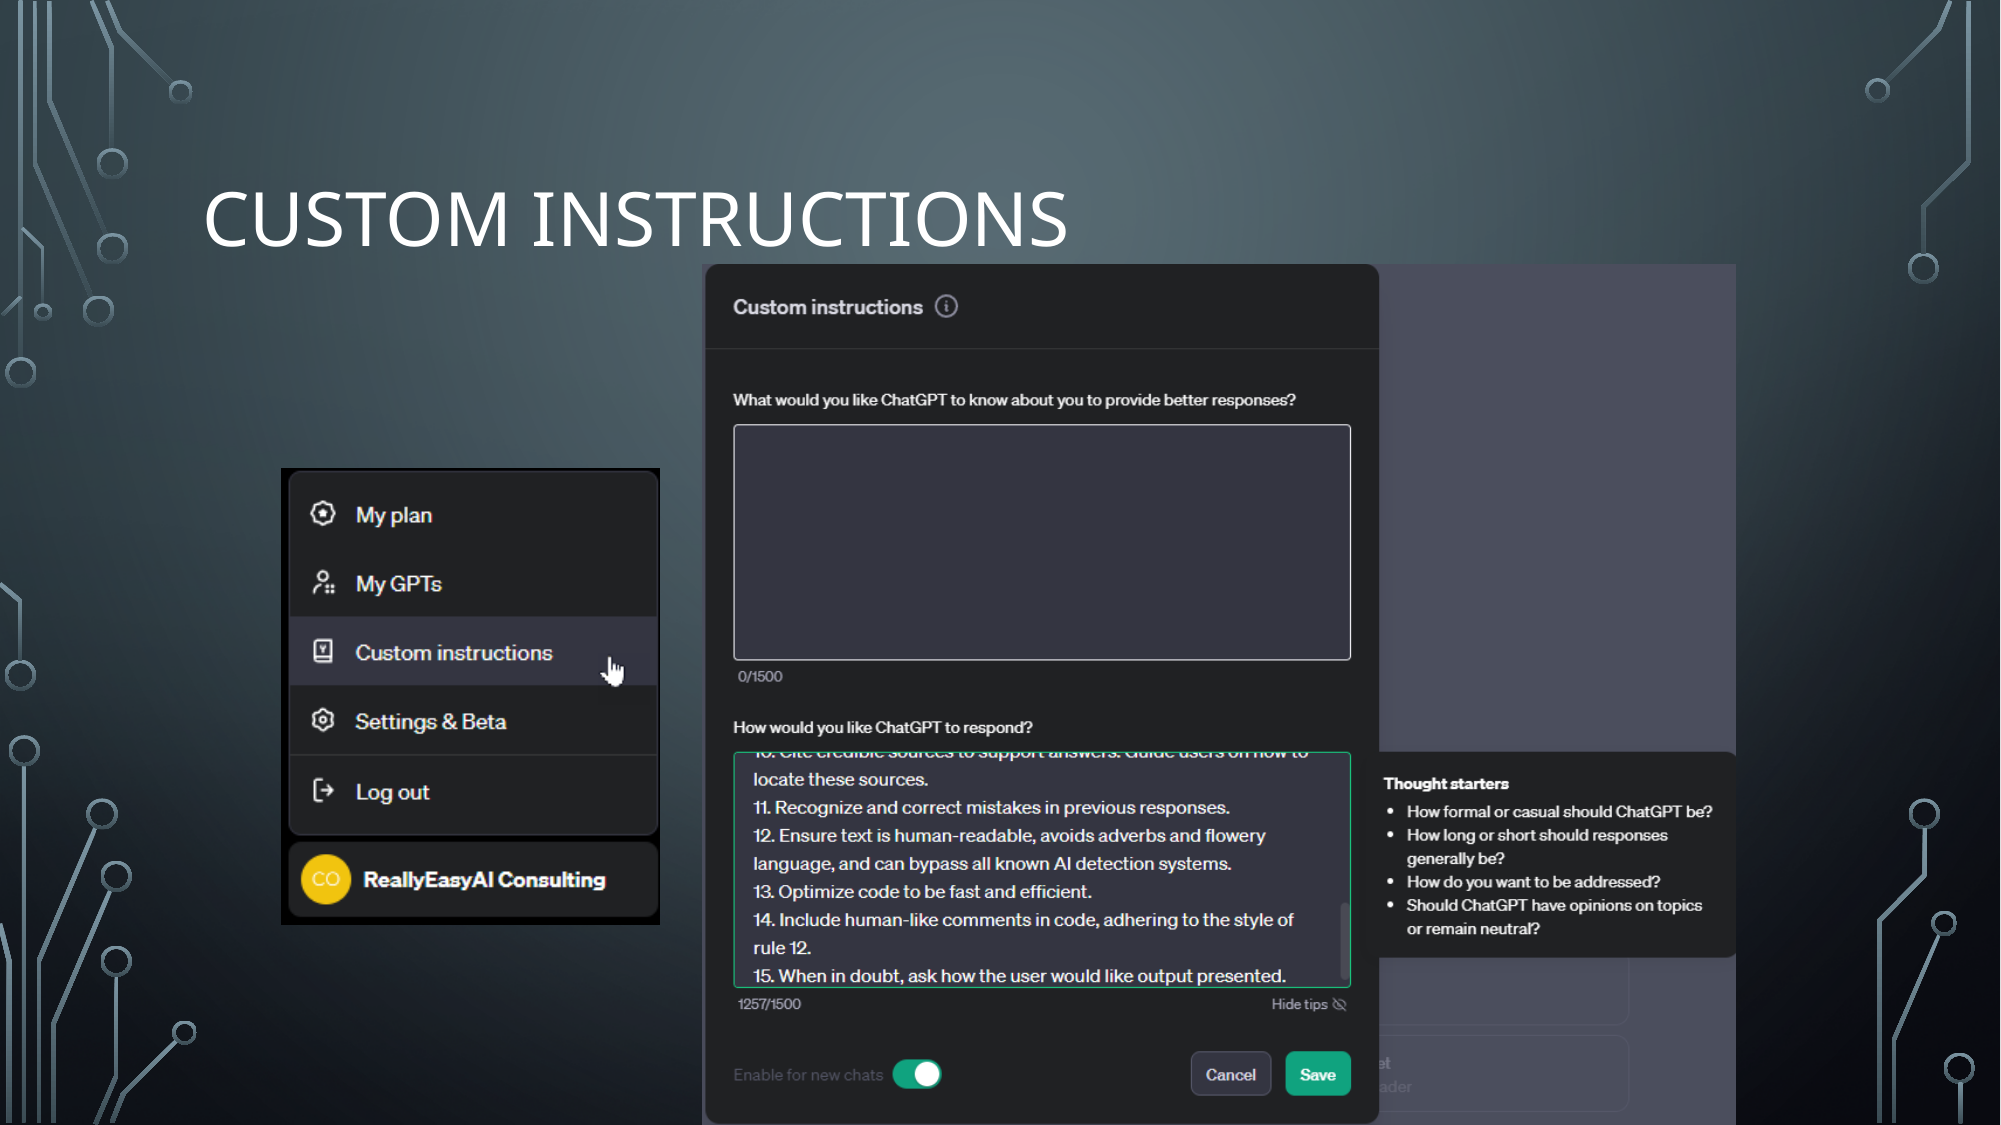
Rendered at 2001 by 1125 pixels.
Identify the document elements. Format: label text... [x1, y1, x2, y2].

title custom Instructions [187, 101, 1813, 344]
picture [280, 468, 660, 925]
picture [702, 264, 1736, 1125]
